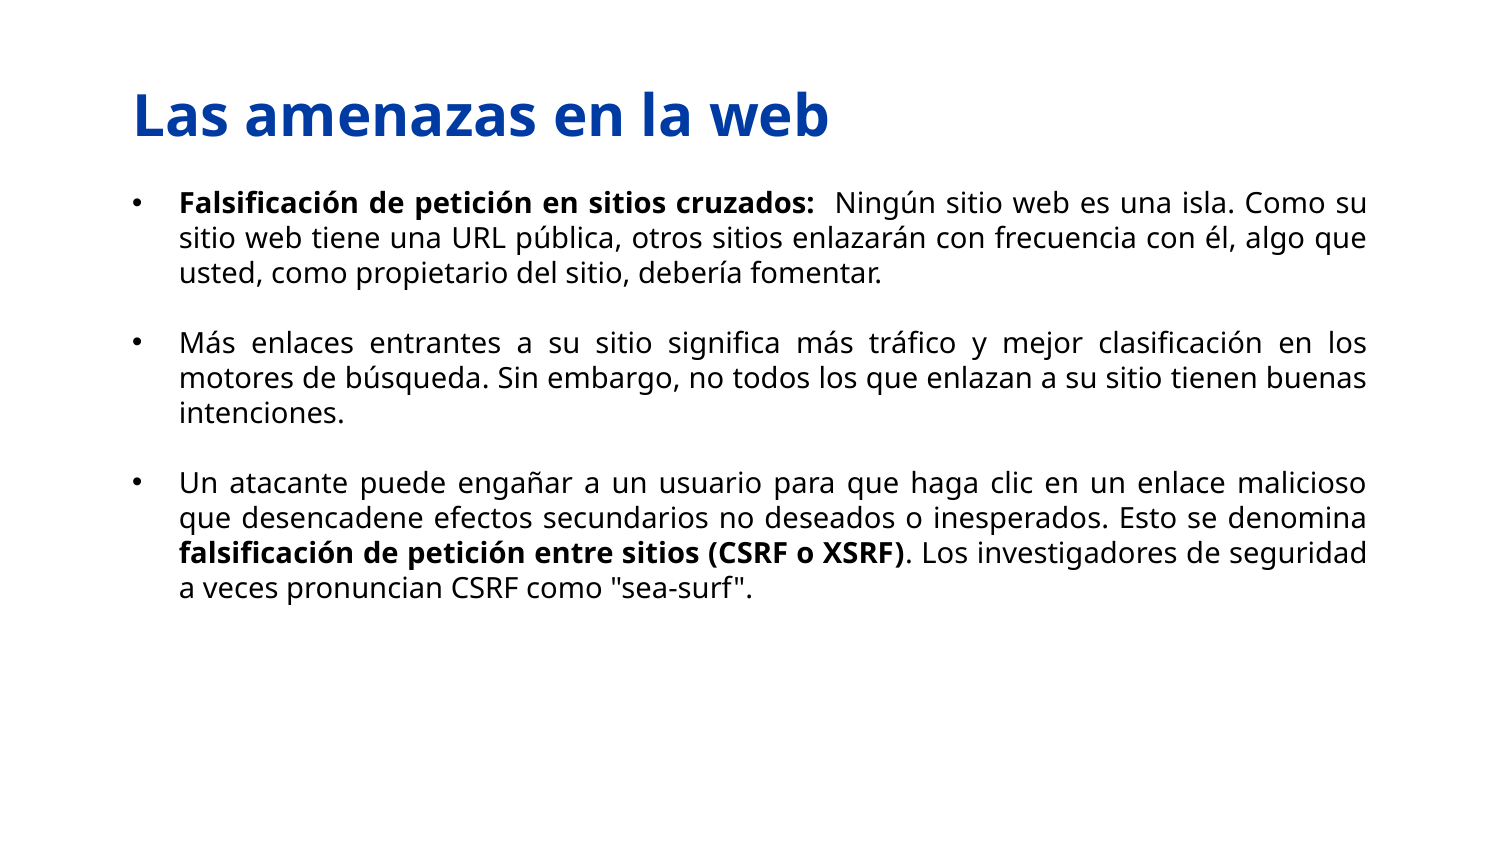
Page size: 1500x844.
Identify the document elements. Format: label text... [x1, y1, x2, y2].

text_box Falsificación de petición en sitios cruzados: Ningún sitio web es una isla. Como su sitio web tiene una URL pública, otros sitios enlazarán con frecuencia con él, algo que usted, como propietario del sitio, debería fomentar. Más enlaces entrantes a su sitio significa más tráfico y mejor clasificación en los motores de búsqueda. Sin embargo, no todos los que enlazan a su sitio tienen buenas intenciones. Un atacante puede engañar a un usuario para que haga clic en un enlace malicioso que desencadene efectos secundarios no deseados o inesperados. Esto se denomina falsificación de petición entre sitios (CSRF o XSRF). Los investigadores de seguridad a veces pronuncian CSRF como "sea-surf". [116, 169, 1383, 685]
title Las amenazas en la web [116, 63, 1383, 157]
